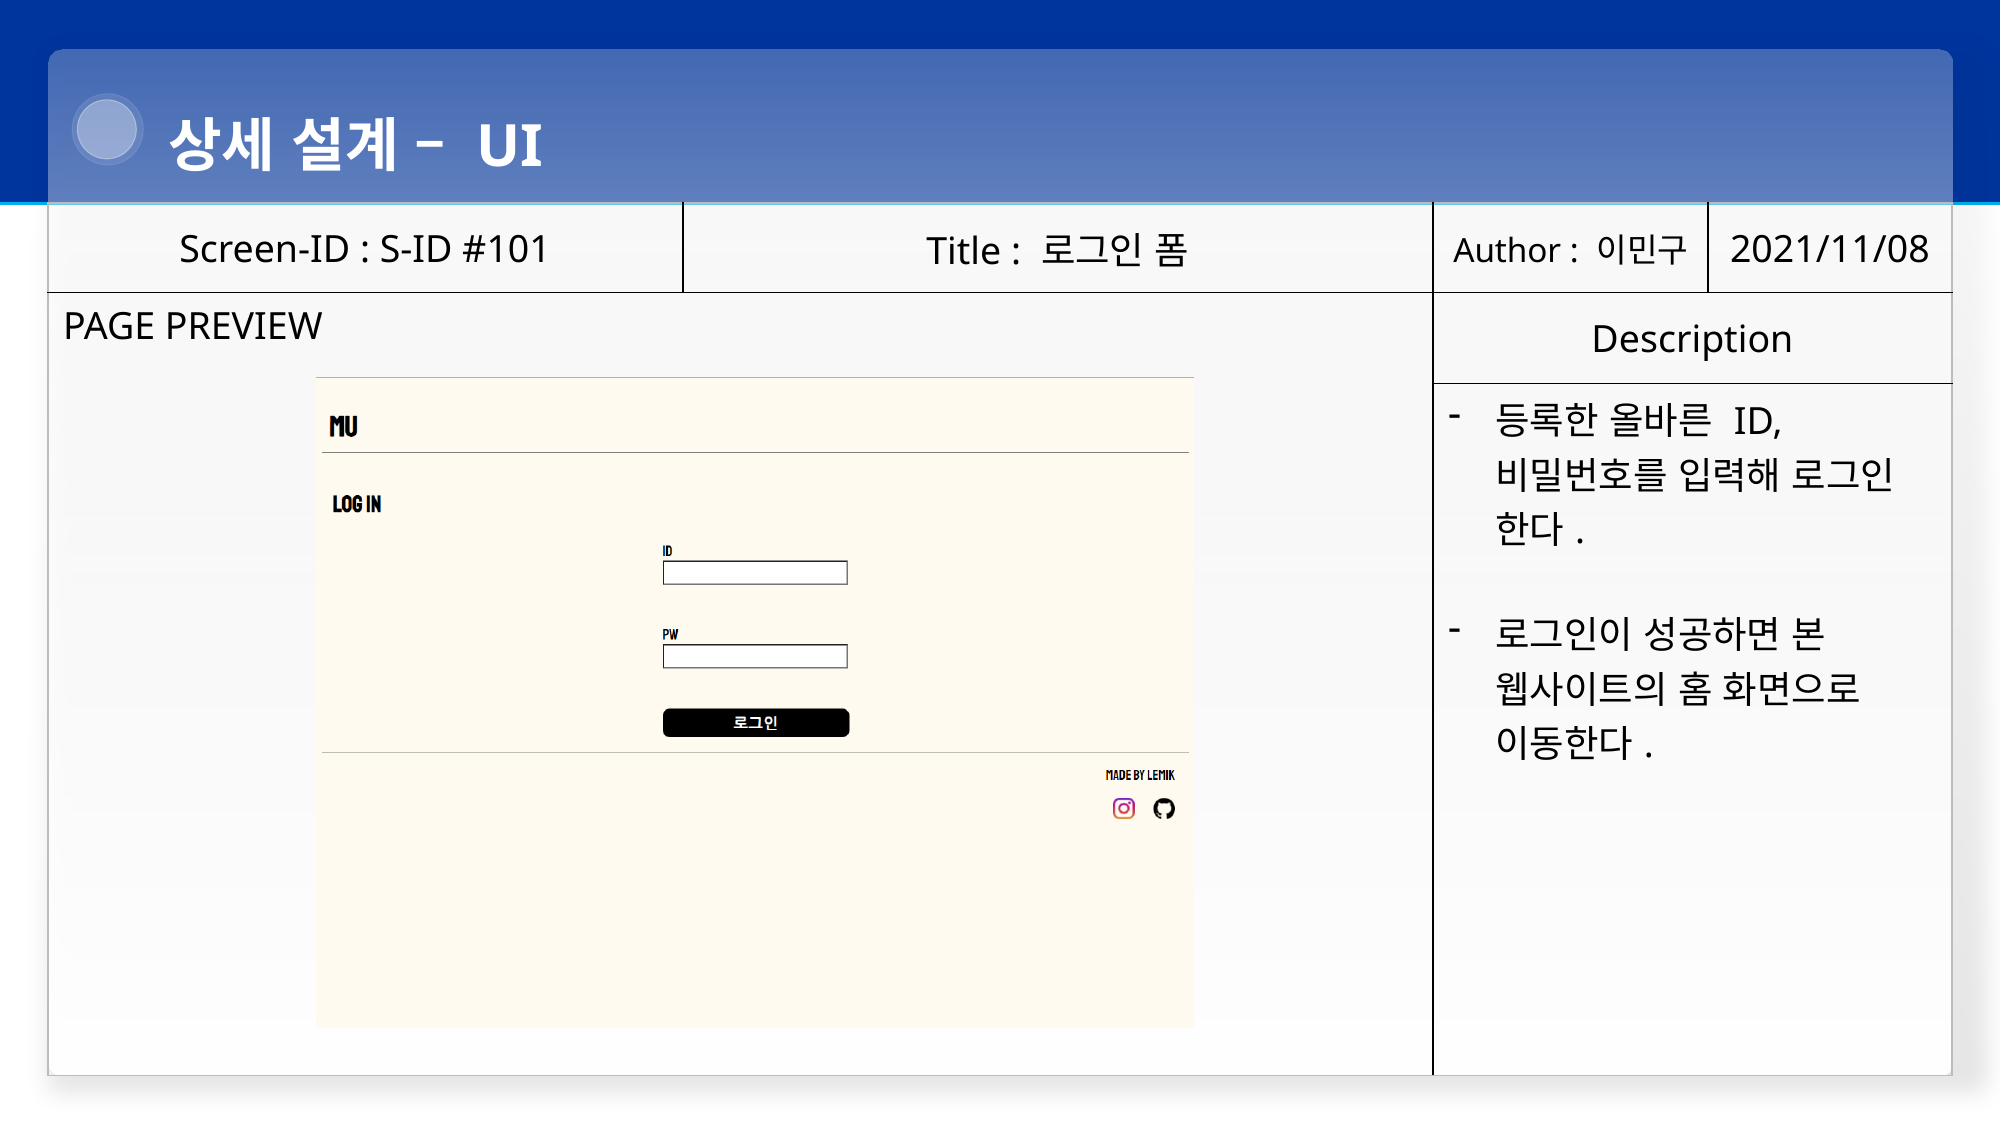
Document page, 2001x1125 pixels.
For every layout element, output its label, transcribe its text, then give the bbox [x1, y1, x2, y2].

text_box [71, 92, 145, 167]
text_box [47, 48, 1953, 202]
text_box 상세 설계 – UI [153, 66, 1479, 186]
table_header Screen-ID : S-ID #101 [49, 204, 682, 292]
table_cell PAGE PREVIEW [49, 293, 1432, 1075]
picture [316, 377, 1194, 1028]
table_header Author : 이민구 [1434, 204, 1707, 292]
table_header Title : 로그인 폼 [684, 204, 1432, 292]
table_cell 등록한 올바른 ID, 비밀번호를 입력해 로그인 한다. 로그인이 성공하면 본 웹사이트의 홈 화면으로 이동한다. [1434, 384, 1951, 1075]
table_header 2021/11/08 [1709, 204, 1951, 292]
table_cell Description [1434, 293, 1951, 383]
text_box [0, 0, 2000, 202]
text_box [76, 98, 138, 160]
